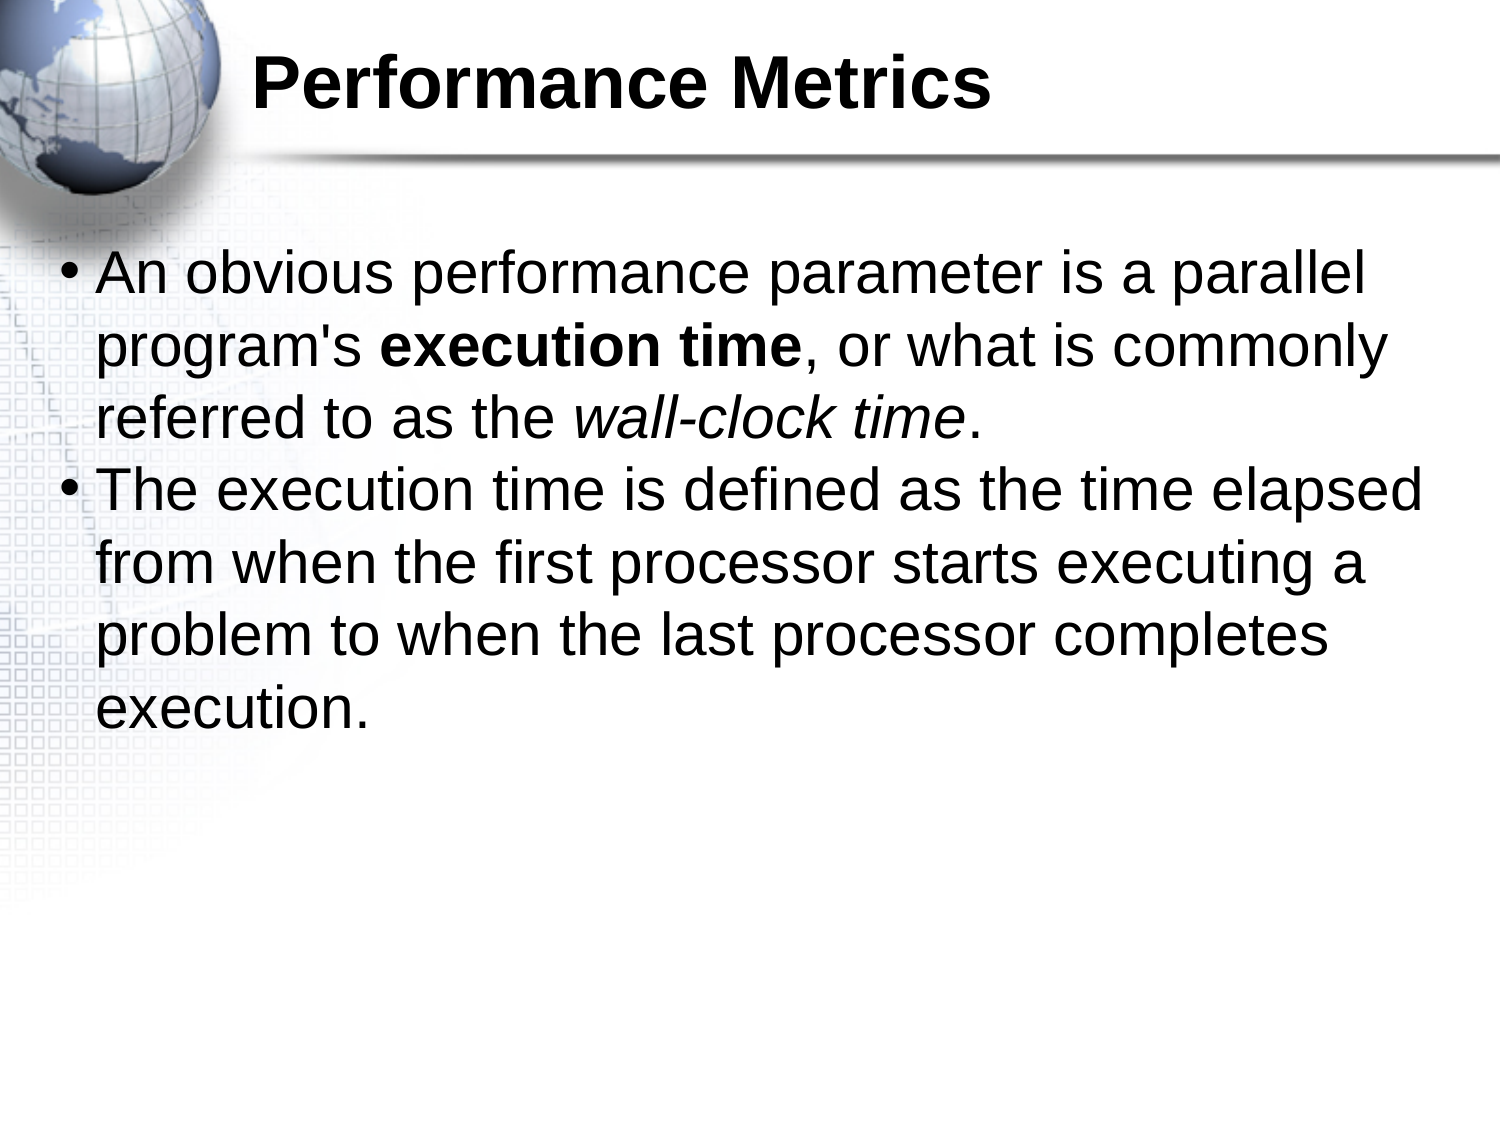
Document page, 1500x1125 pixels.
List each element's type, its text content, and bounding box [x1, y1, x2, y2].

text_box An obvious performance parameter is a parallel program's execution time, or what is commonly referred to as the wall-clock time. The execution time is defined as the time elapsed from when the first processor starts executing a problem to when the last processor completes execution. [45, 225, 1464, 1000]
picture [0, 0, 1500, 1125]
text_box Performance Metrics [236, 11, 1476, 147]
